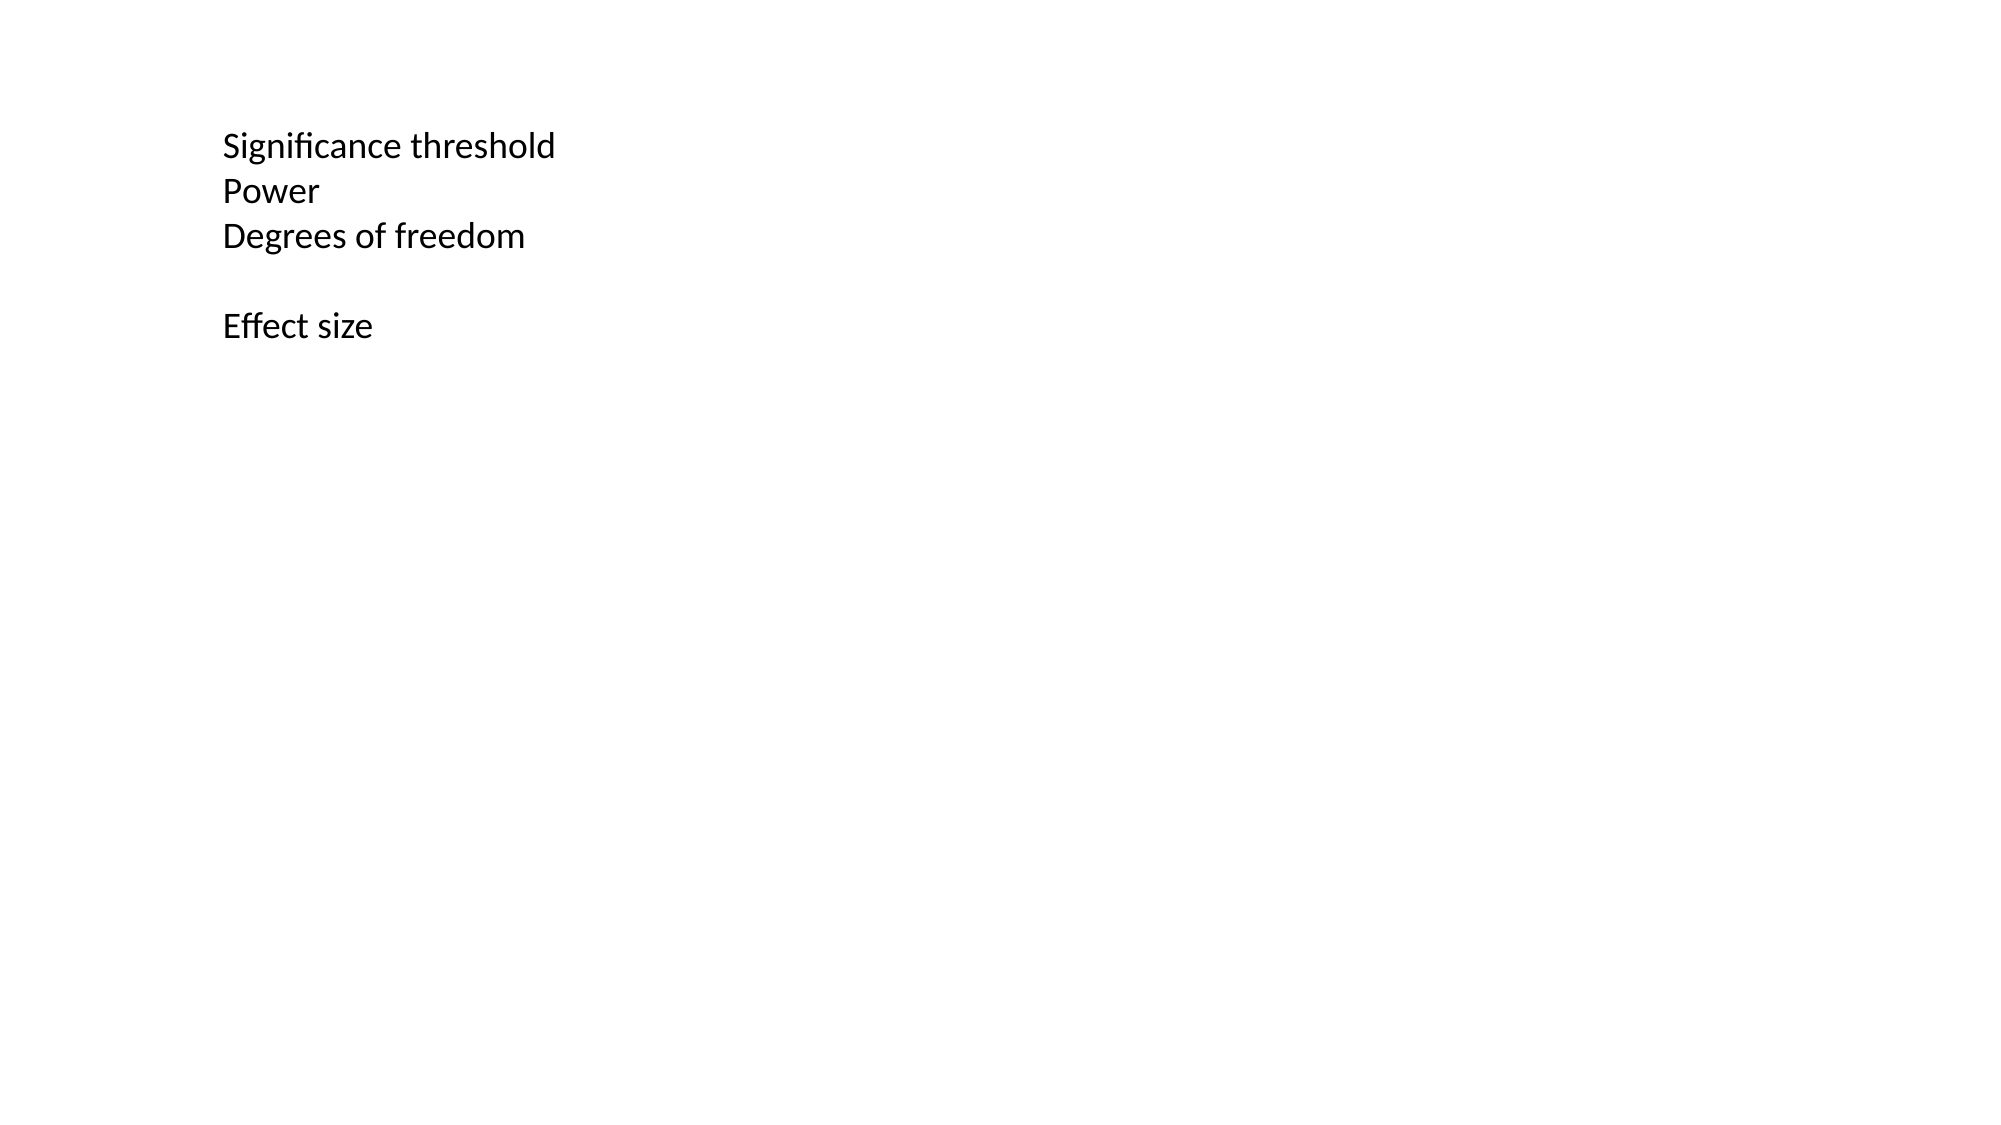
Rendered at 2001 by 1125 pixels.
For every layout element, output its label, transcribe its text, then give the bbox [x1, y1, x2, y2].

text_box Significance threshold Power Degrees of freedom Effect size [208, 113, 572, 354]
